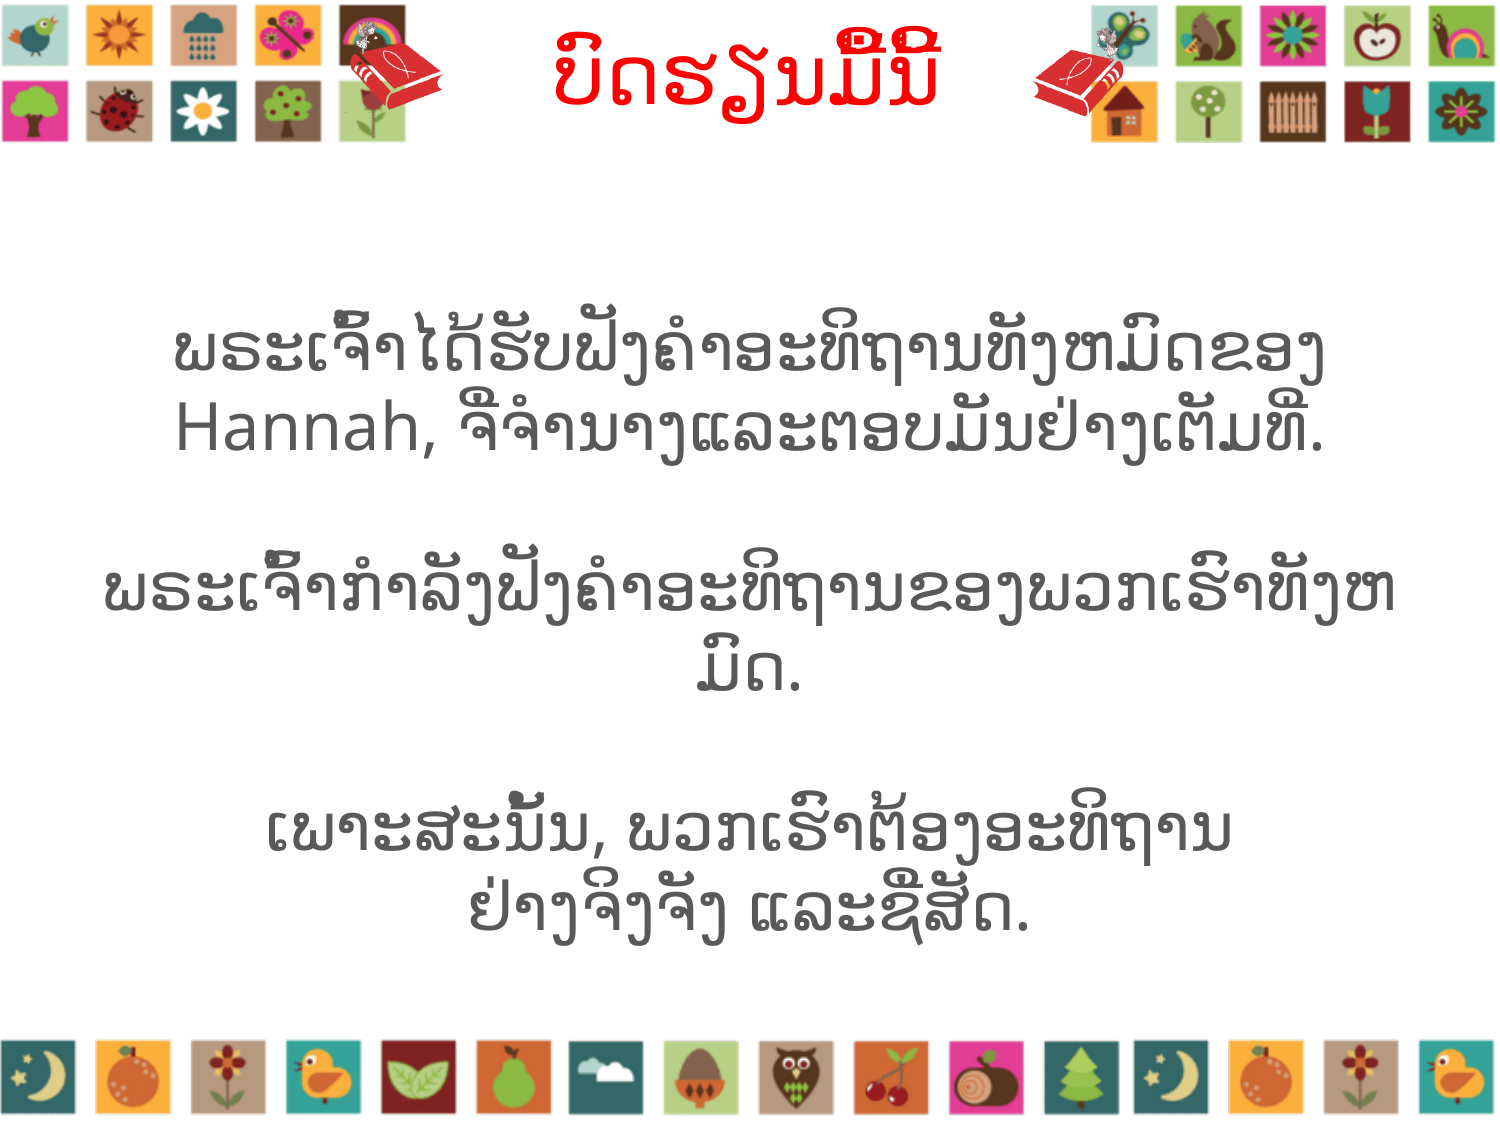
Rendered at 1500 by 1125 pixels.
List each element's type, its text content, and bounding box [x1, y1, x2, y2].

picture [1001, 3, 1500, 150]
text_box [0, 1028, 1500, 1118]
text_box ບົດຮຽນມື້ນີ້ [425, 13, 1077, 129]
picture [0, 3, 475, 150]
text_box ພຣະ​ເຈົ້າ​ໄດ້​ຮັບ​ຟັງ​ຄໍາ​ອະ​ທິ​ຖານ​ທັງ​ຫມົດ​ຂອງ Hannah, ຈື່​ຈໍາ​ນາງ​ແລະ​ຕອບ​ມັນ​ຢ່າງ​ເຕັມ​ທີ່. ພຣະເຈົ້າກໍາລັງຟັງຄໍາອະທິຖານຂອງພວກເຮົາທັງຫມົດ. ເພາະສະນັ້ນ, ພວກເຮົາຕ້ອງອະທິຖານ ຢ່າງຈິງຈັງ ແລະຊື່ສັດ. [76, 296, 1424, 952]
